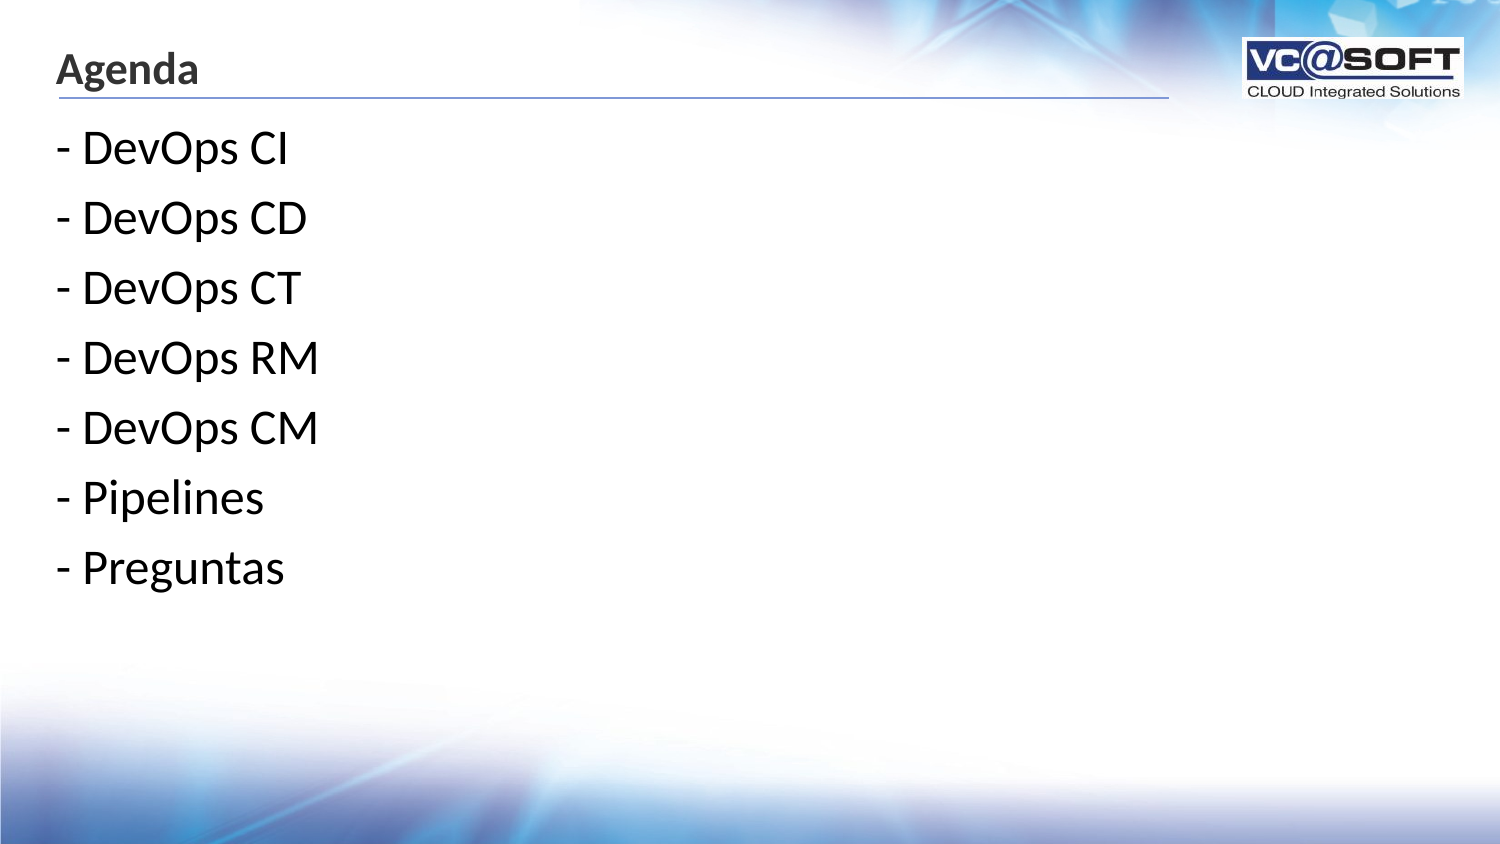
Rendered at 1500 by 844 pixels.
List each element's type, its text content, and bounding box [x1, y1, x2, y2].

title Agenda [40, 33, 1426, 98]
picture [579, 0, 1500, 150]
picture [0, 663, 1500, 844]
list - DevOps CI - DevOps CD - DevOps CT - DevOps RM - DevOps CM - Pipelines - Preguntas [40, 106, 1424, 791]
